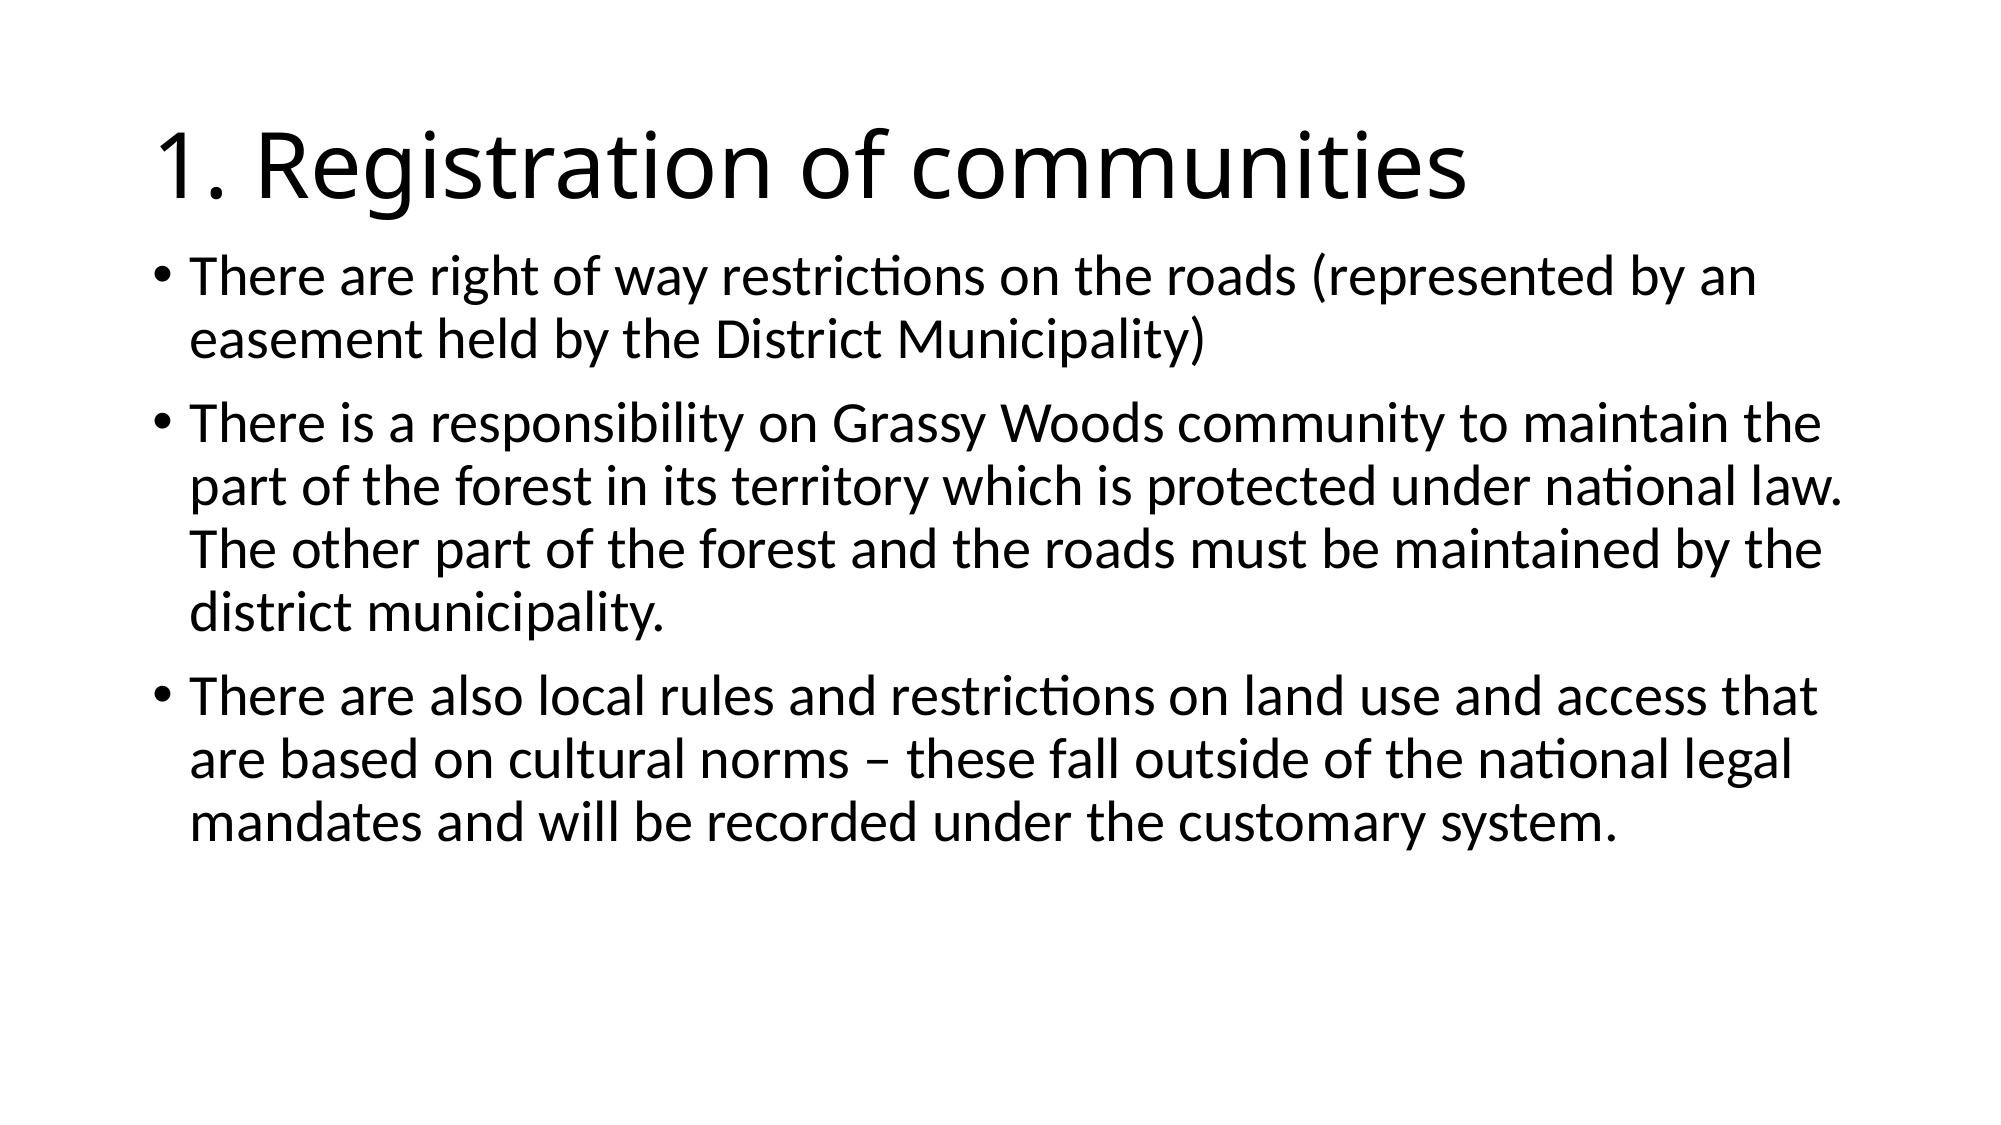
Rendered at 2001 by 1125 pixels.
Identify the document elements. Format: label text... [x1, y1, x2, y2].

list There are right of way restrictions on the roads (represented by an easement held by the District Municipality) There is a responsibility on Grassy Woods community to maintain the part of the forest in its territory which is protected under national law. The other part of the forest and the roads must be maintained by the district municipality. There are also local rules and restrictions on land use and access that are based on cultural norms – these fall outside of the national legal mandates and will be recorded under the customary system. [137, 238, 1863, 952]
title 1. Registration of communities [137, 59, 1863, 238]
